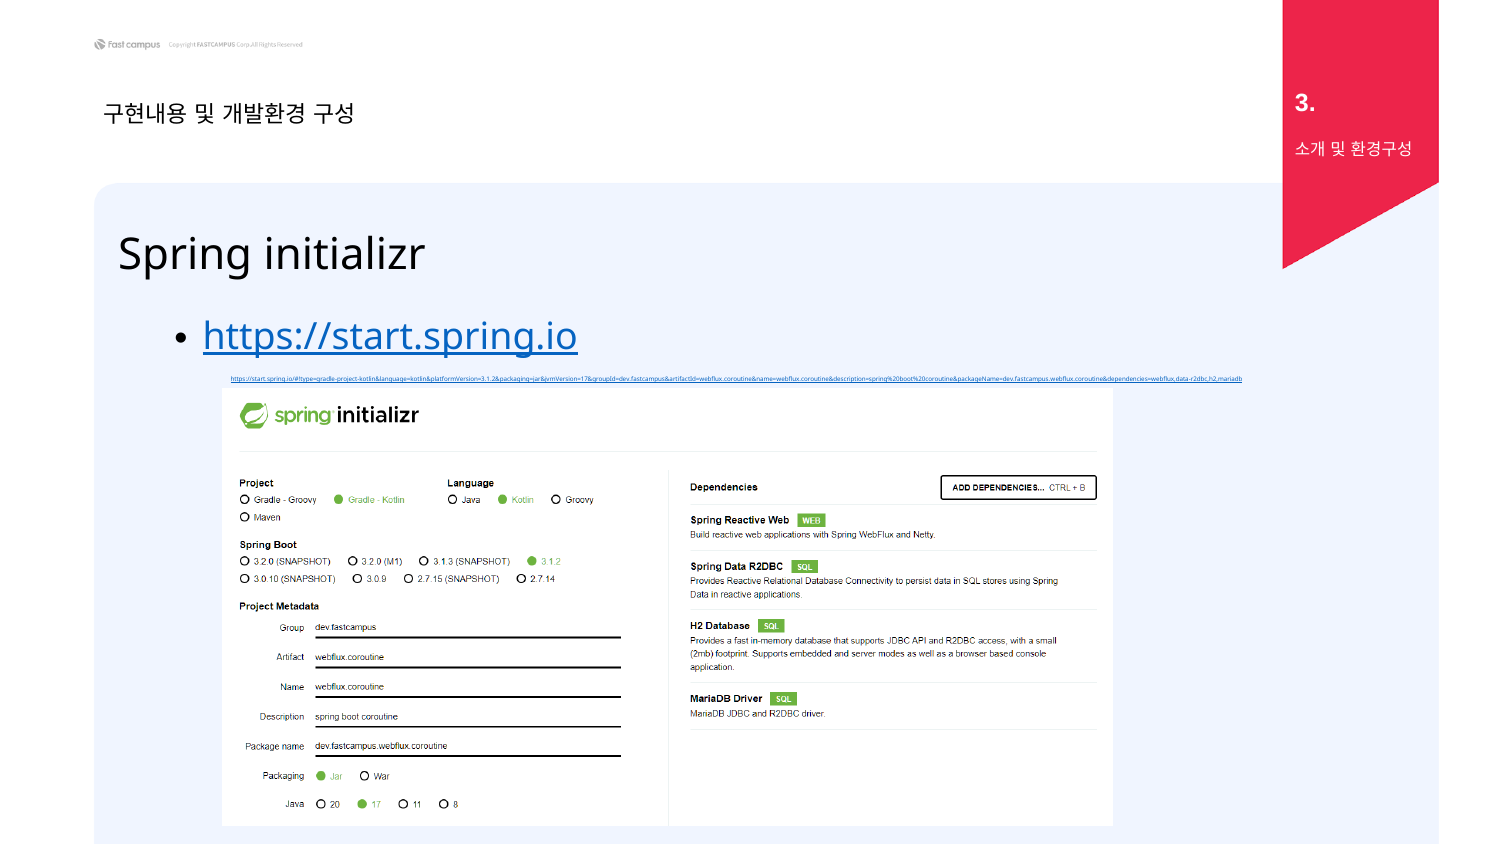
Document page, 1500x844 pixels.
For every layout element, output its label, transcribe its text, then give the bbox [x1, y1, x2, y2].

picture [222, 388, 1113, 826]
picture [0, 0, 1500, 844]
text_box 3. [1281, 86, 1438, 135]
title 구현내용 및 개발환경 구성 [103, 95, 1281, 167]
list Spring initializr https://start.spring.io https://start.spring.io/#!type=gradle-project-kotlin&language=kotlin&platformVersion=3.1.2&packaging=jar&jvmVersion=17&groupId=dev.fastcampus&artifactId=webflux.coroutine&name=webflux.coroutine&description=spring%20boot%20coroutine&packageName=dev.fastcampus.webflux.coroutine&dependencies=webflux,data-r2dbc,h2,mariadb [103, 192, 1397, 844]
text_box 소개 및 환경구성 [1281, 135, 1438, 184]
